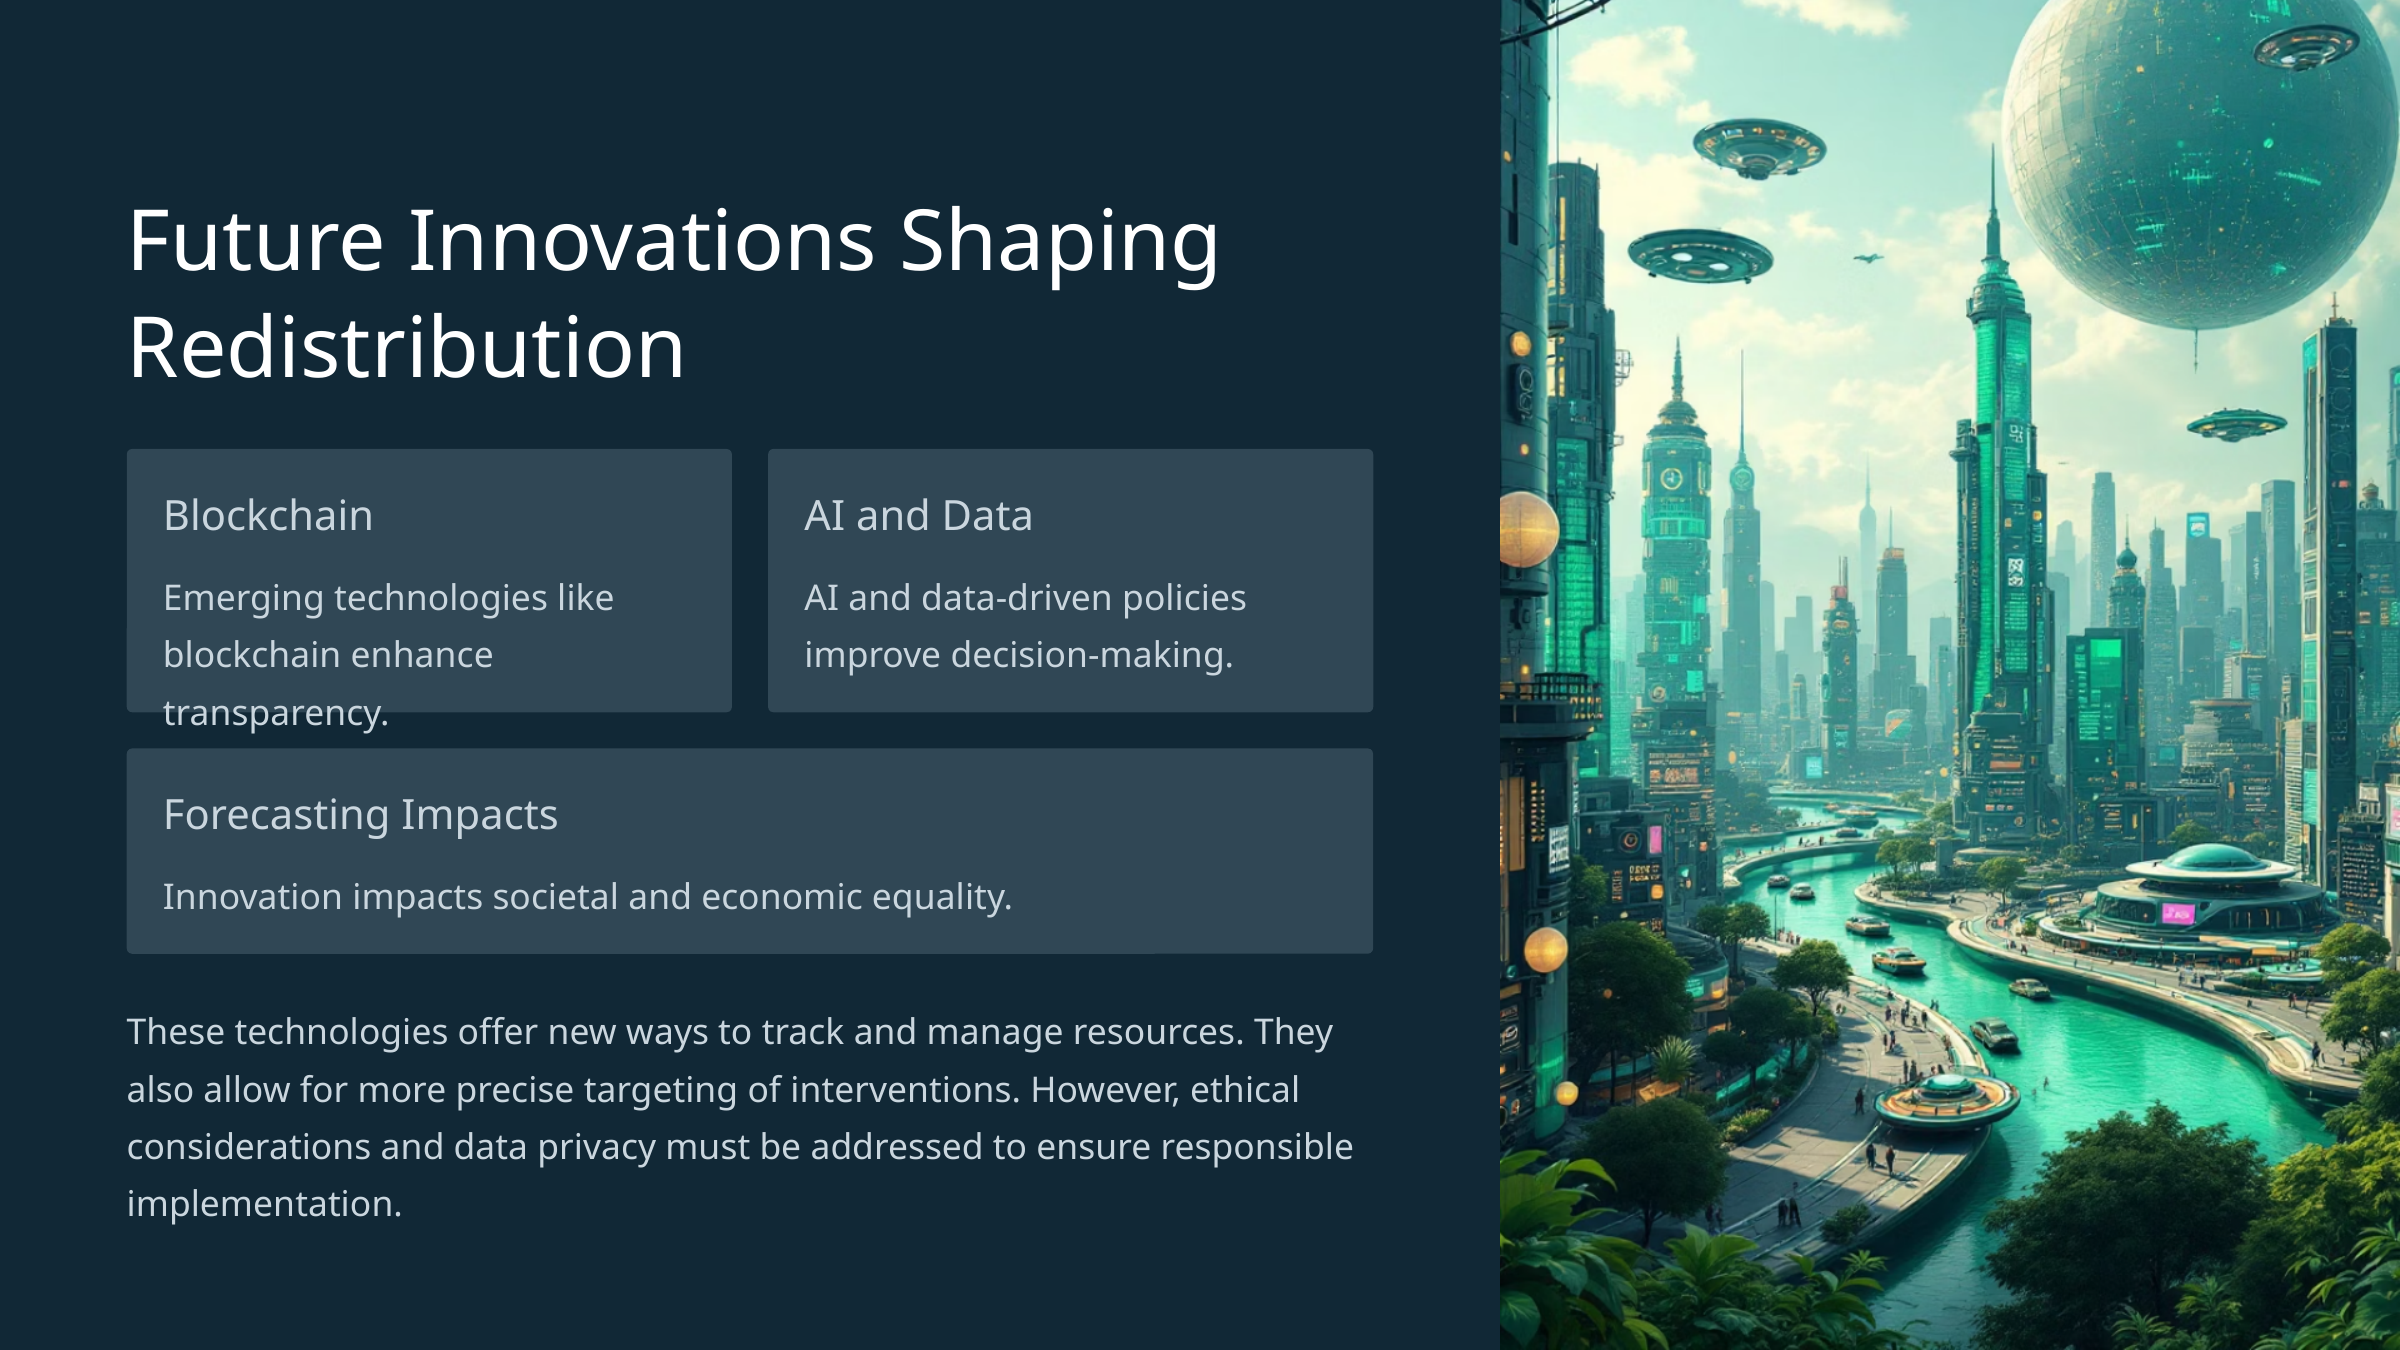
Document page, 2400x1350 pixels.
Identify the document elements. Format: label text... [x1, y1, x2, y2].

picture [1499, 0, 2400, 1350]
text_box AI and data-driven policies improve decision-making. [804, 560, 1337, 677]
text_box [768, 448, 1374, 713]
text_box Innovation impacts societal and economic equality. [162, 859, 1337, 918]
text_box AI and Data [804, 485, 1231, 539]
text_box Blockchain [162, 485, 590, 539]
text_box [126, 748, 1374, 954]
text_box [126, 448, 732, 713]
text_box These technologies offer new ways to track and manage resources. They also allow for more precise targeting of interventions. However, ethical considerations and data privacy must be addressed to ensure responsible implementation. [126, 994, 1374, 1169]
text_box Forecasting Impacts [162, 784, 695, 838]
text_box Future Innovations Shaping Redistribution [126, 181, 1374, 395]
text_box Emerging technologies like blockchain enhance transparency. [162, 560, 696, 677]
